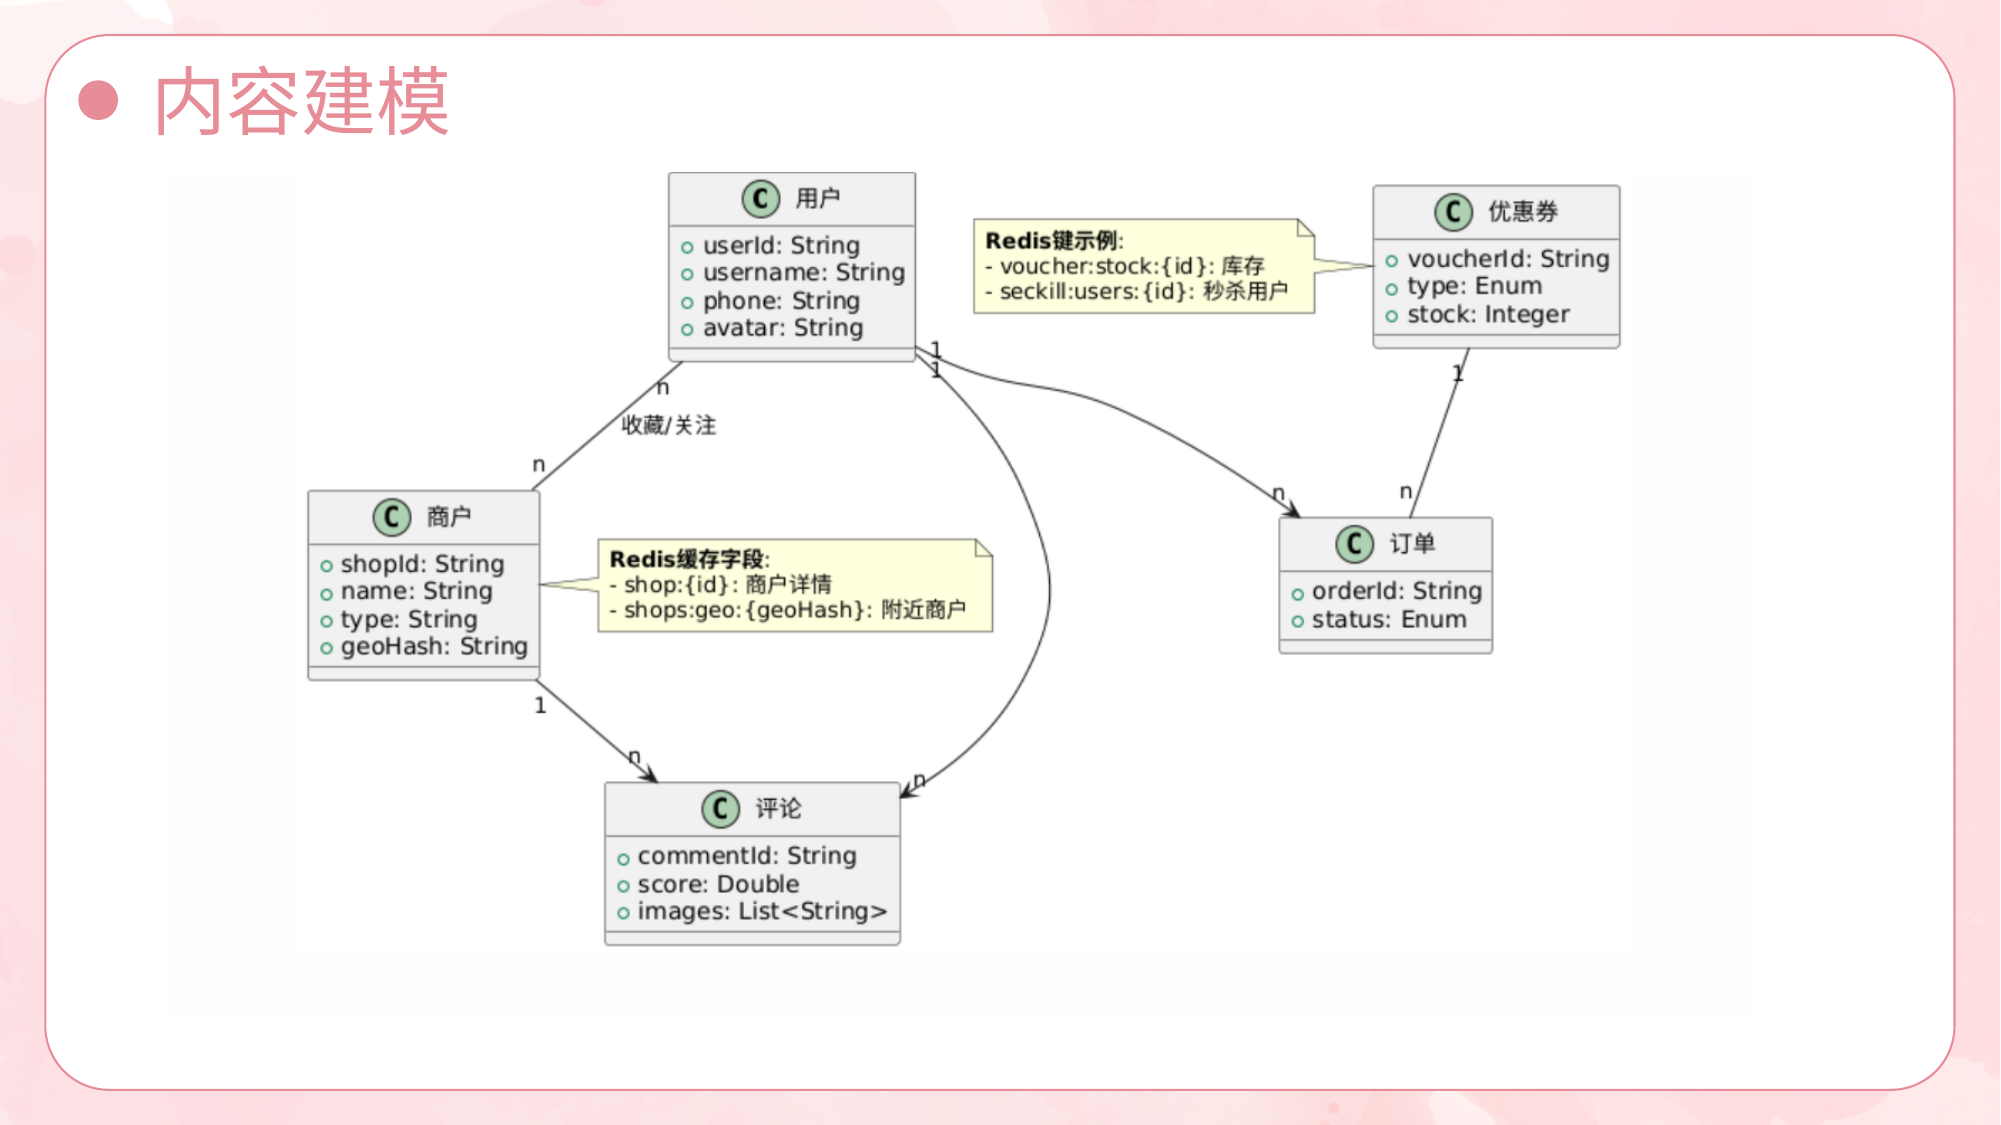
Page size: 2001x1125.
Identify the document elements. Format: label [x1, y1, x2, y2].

text_box [78, 47, 468, 154]
picture [0, 0, 2001, 1125]
